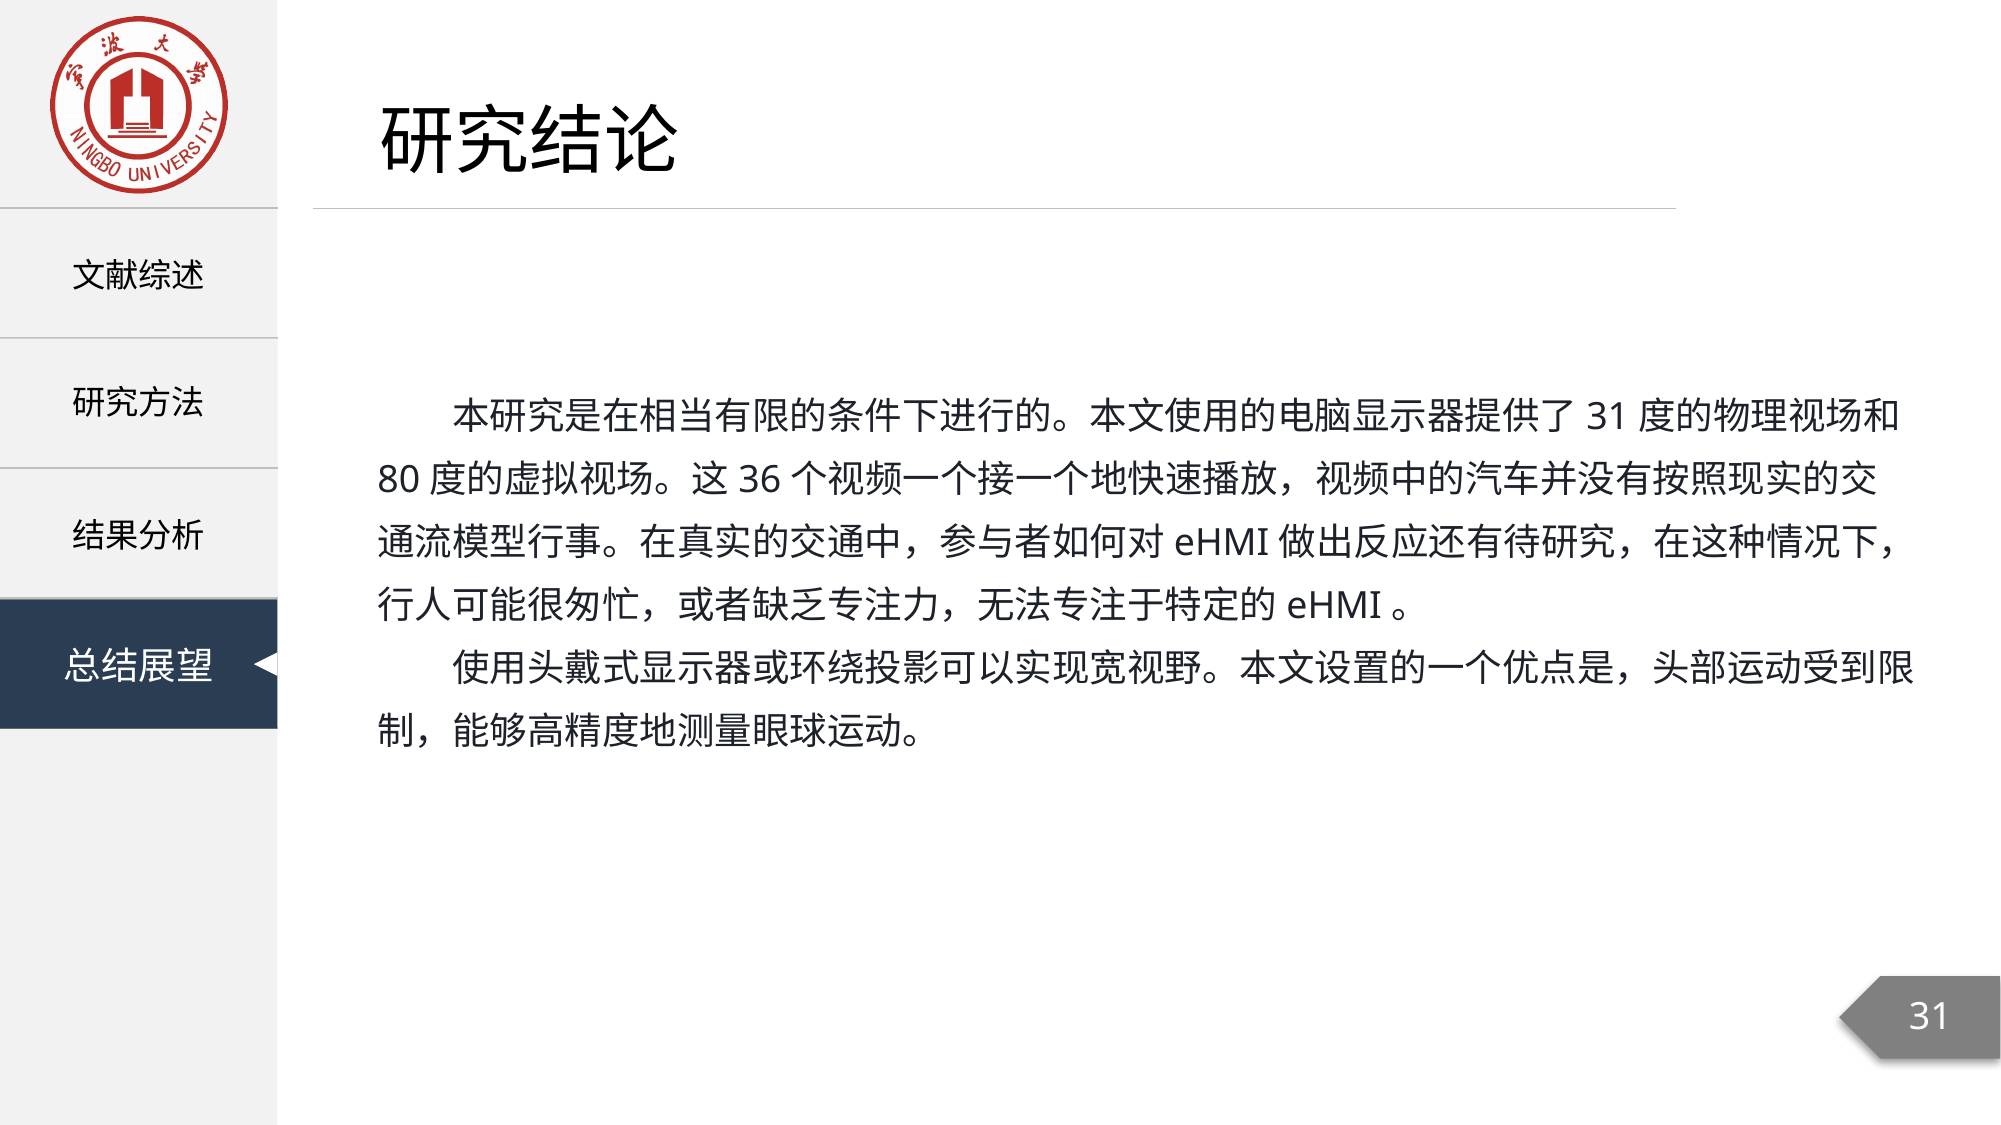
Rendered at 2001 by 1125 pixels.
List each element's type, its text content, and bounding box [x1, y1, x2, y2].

text_box 研究结论 [364, 85, 695, 190]
text_box 本研究是在相当有限的条件下进行的。本文使用的电脑显示器提供了31度的物理视场和80度的虚拟视场。这36个视频一个接一个地快速播放，视频中的汽车并没有按照现实的交通流模型行事。在真实的交通中，参与者如何对eHMI做出反应还有待研究，在这种情况下，行人可能很匆忙，或者缺乏专注力，无法专注于特定的eHMI。 使用头戴式显示器或环绕投影可以实现宽视野。本文设置的一个优点是，头部运动受到限制，能够高精度地测量眼球运动。 [362, 367, 1930, 760]
picture [50, 16, 228, 194]
